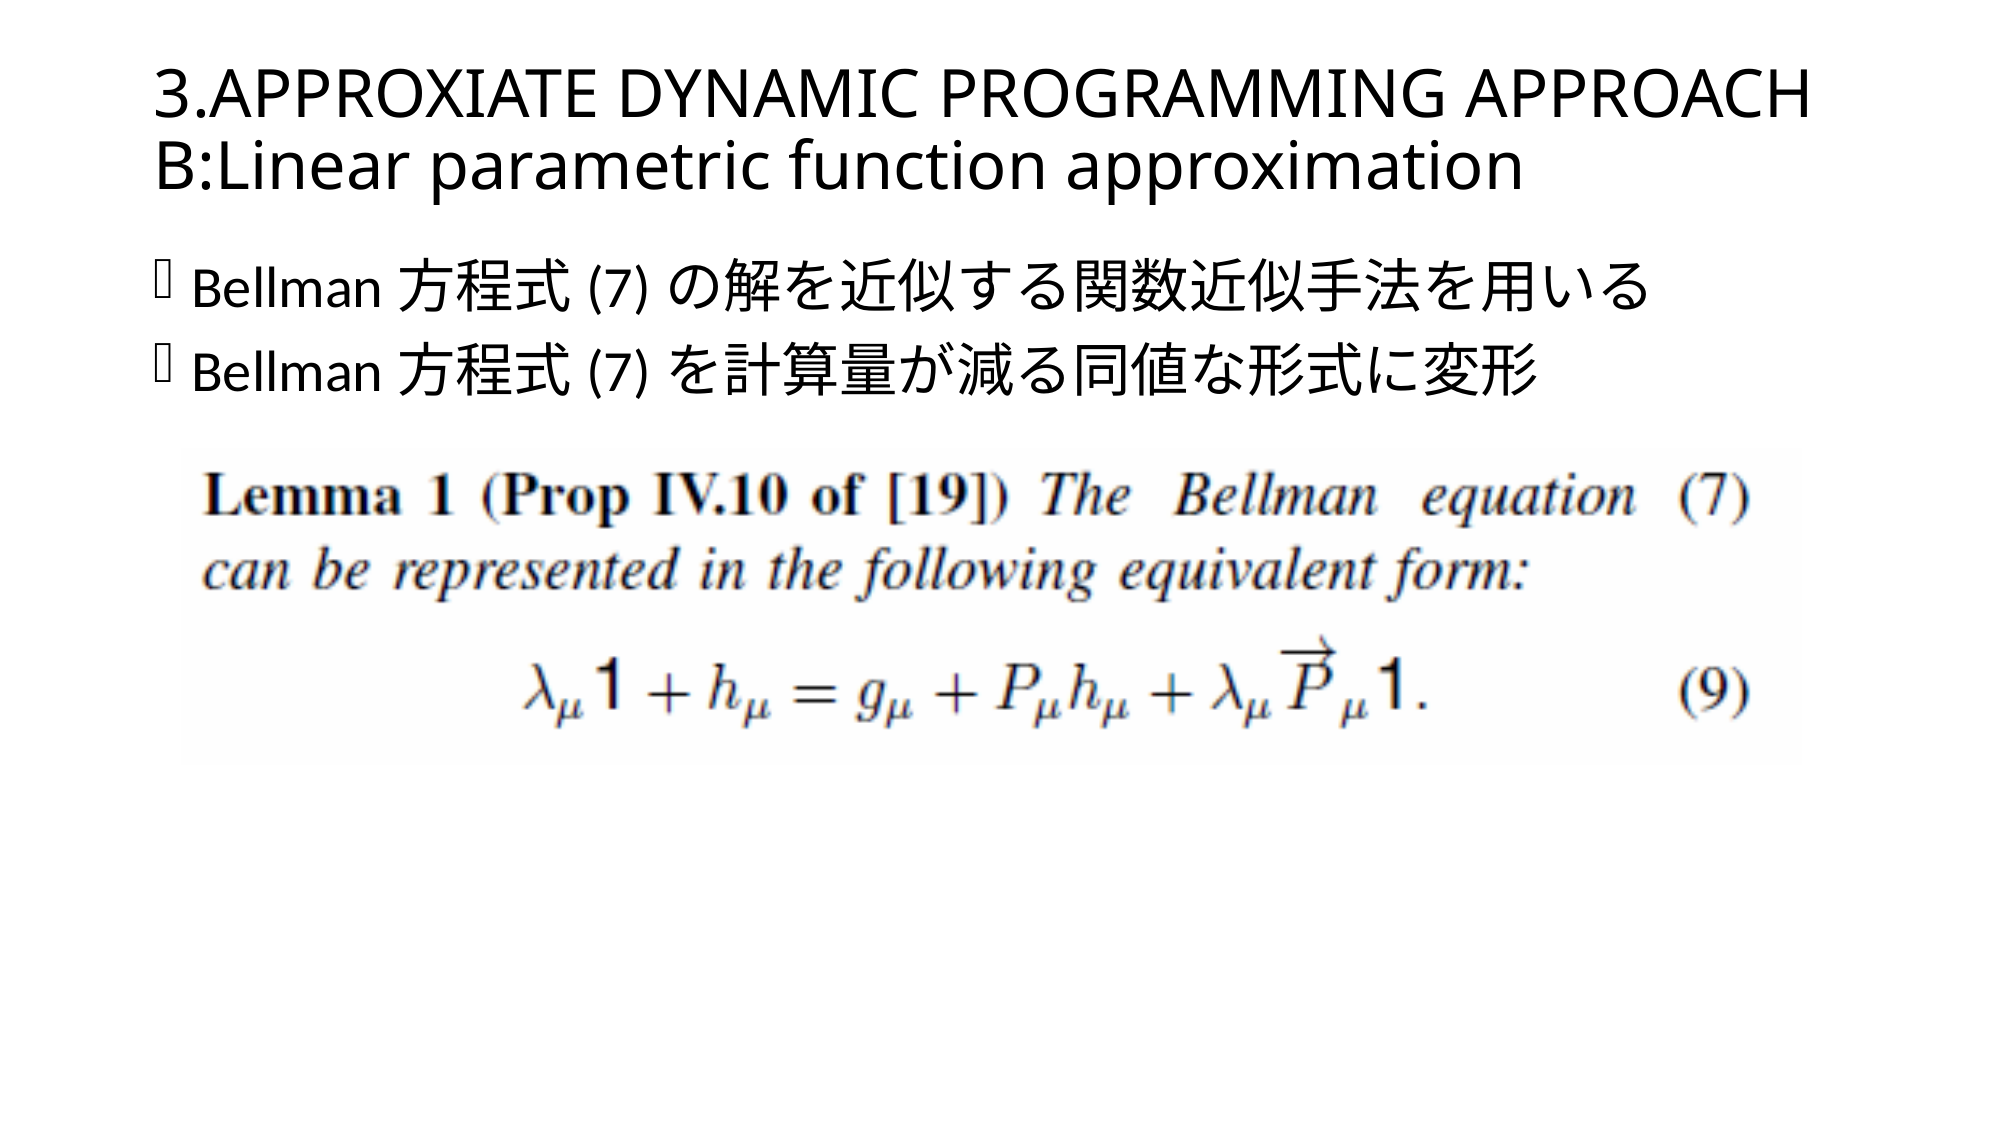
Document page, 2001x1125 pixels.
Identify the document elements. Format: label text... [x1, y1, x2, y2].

picture [181, 448, 1802, 765]
list Bellman方程式(7)の解を近似する関数近似手法を用いる Bellman方程式(7)を計算量が減る同値な形式に変形 [138, 249, 1877, 1098]
title 3.APPROXIATE DYNAMIC PROGRAMMING APPROACH B:Linear parametric function approximation [138, 23, 1864, 241]
